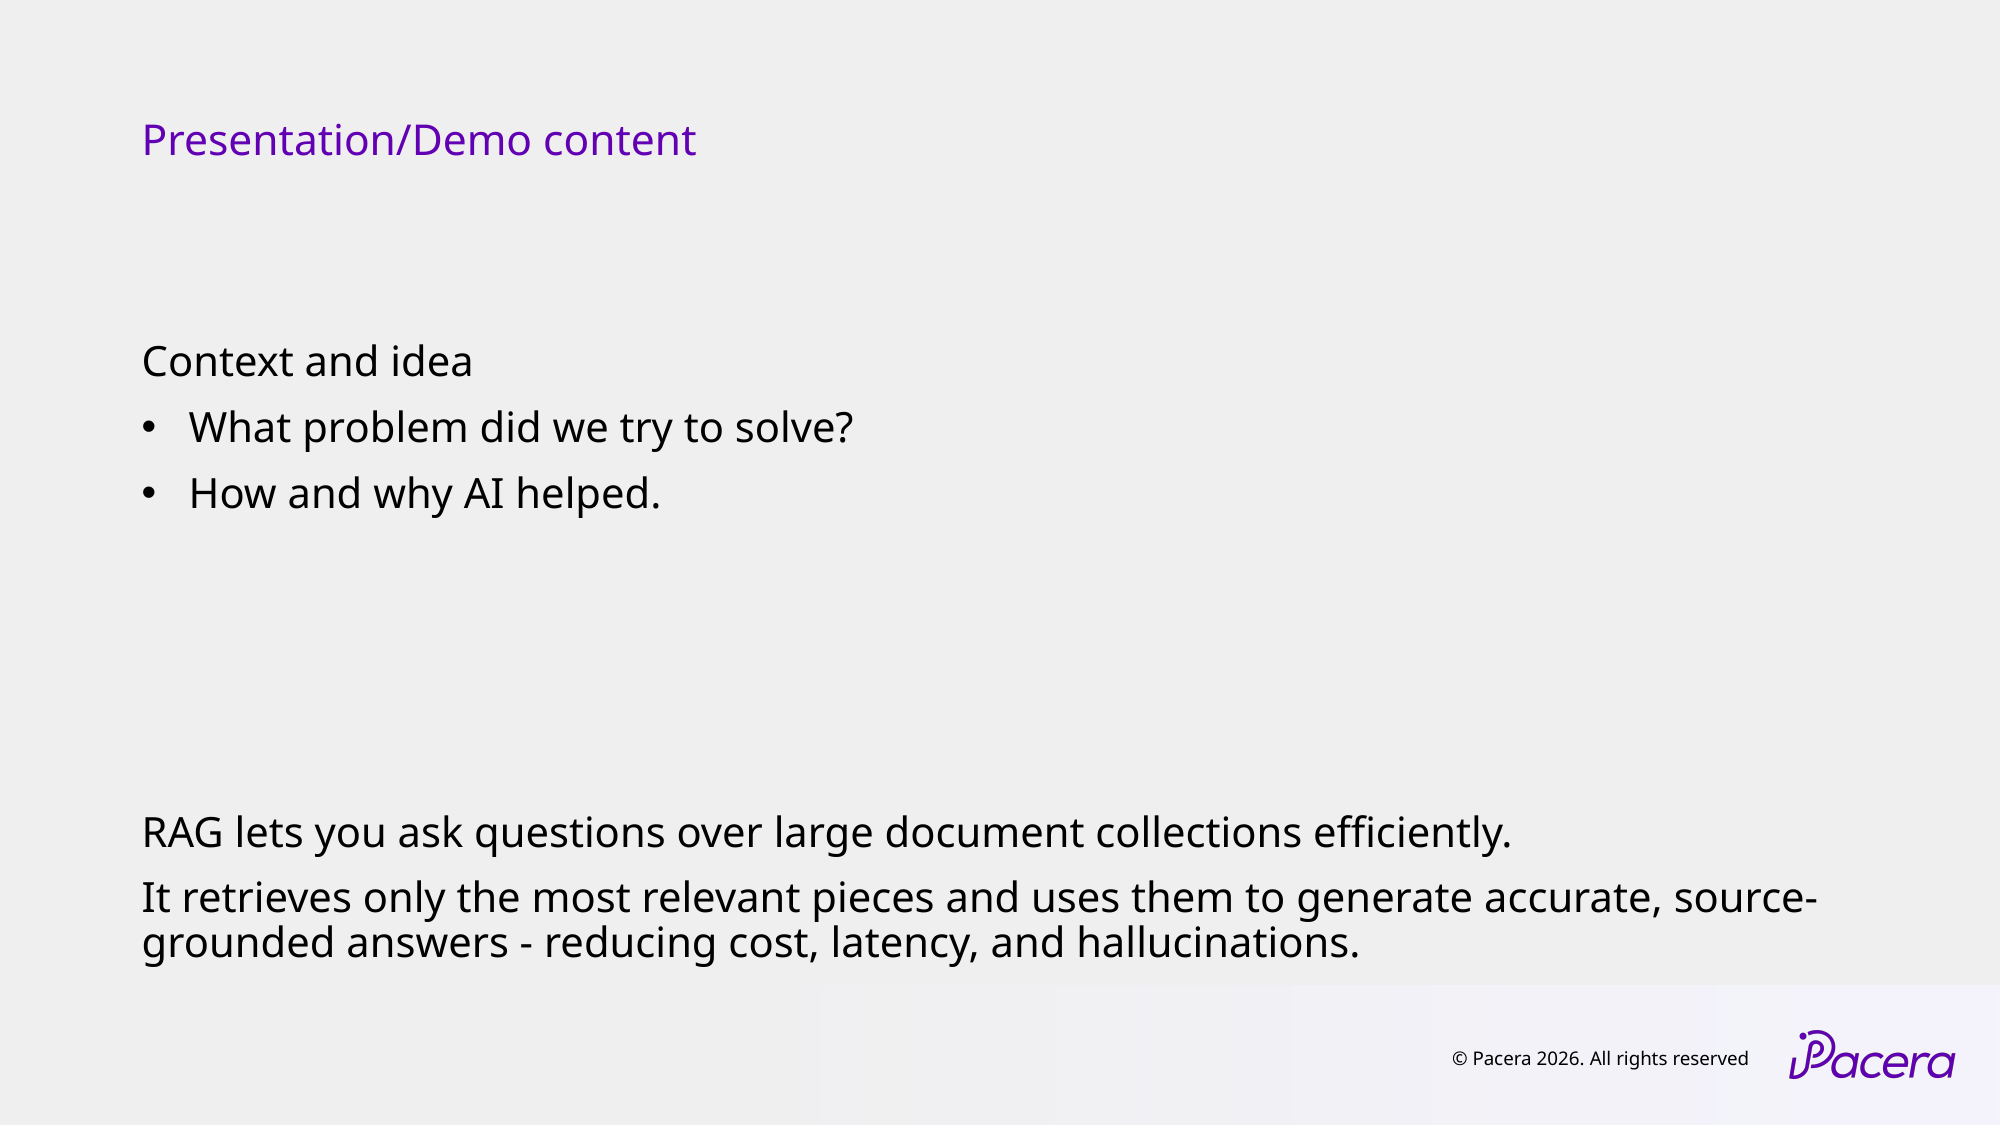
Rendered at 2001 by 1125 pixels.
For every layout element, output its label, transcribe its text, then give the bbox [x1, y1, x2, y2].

title Presentation/Demo content [126, 111, 1772, 173]
picture [1788, 1029, 1957, 1081]
list Context and idea What problem did we try to solve? How and why AI helped. [126, 333, 870, 803]
text_box RAG lets you ask questions over large document collections efficiently. It retrieves only the most relevant pieces and uses them to generate accurate, source-grounded answers - reducing cost, latency, and hallucinations. [126, 803, 1868, 999]
